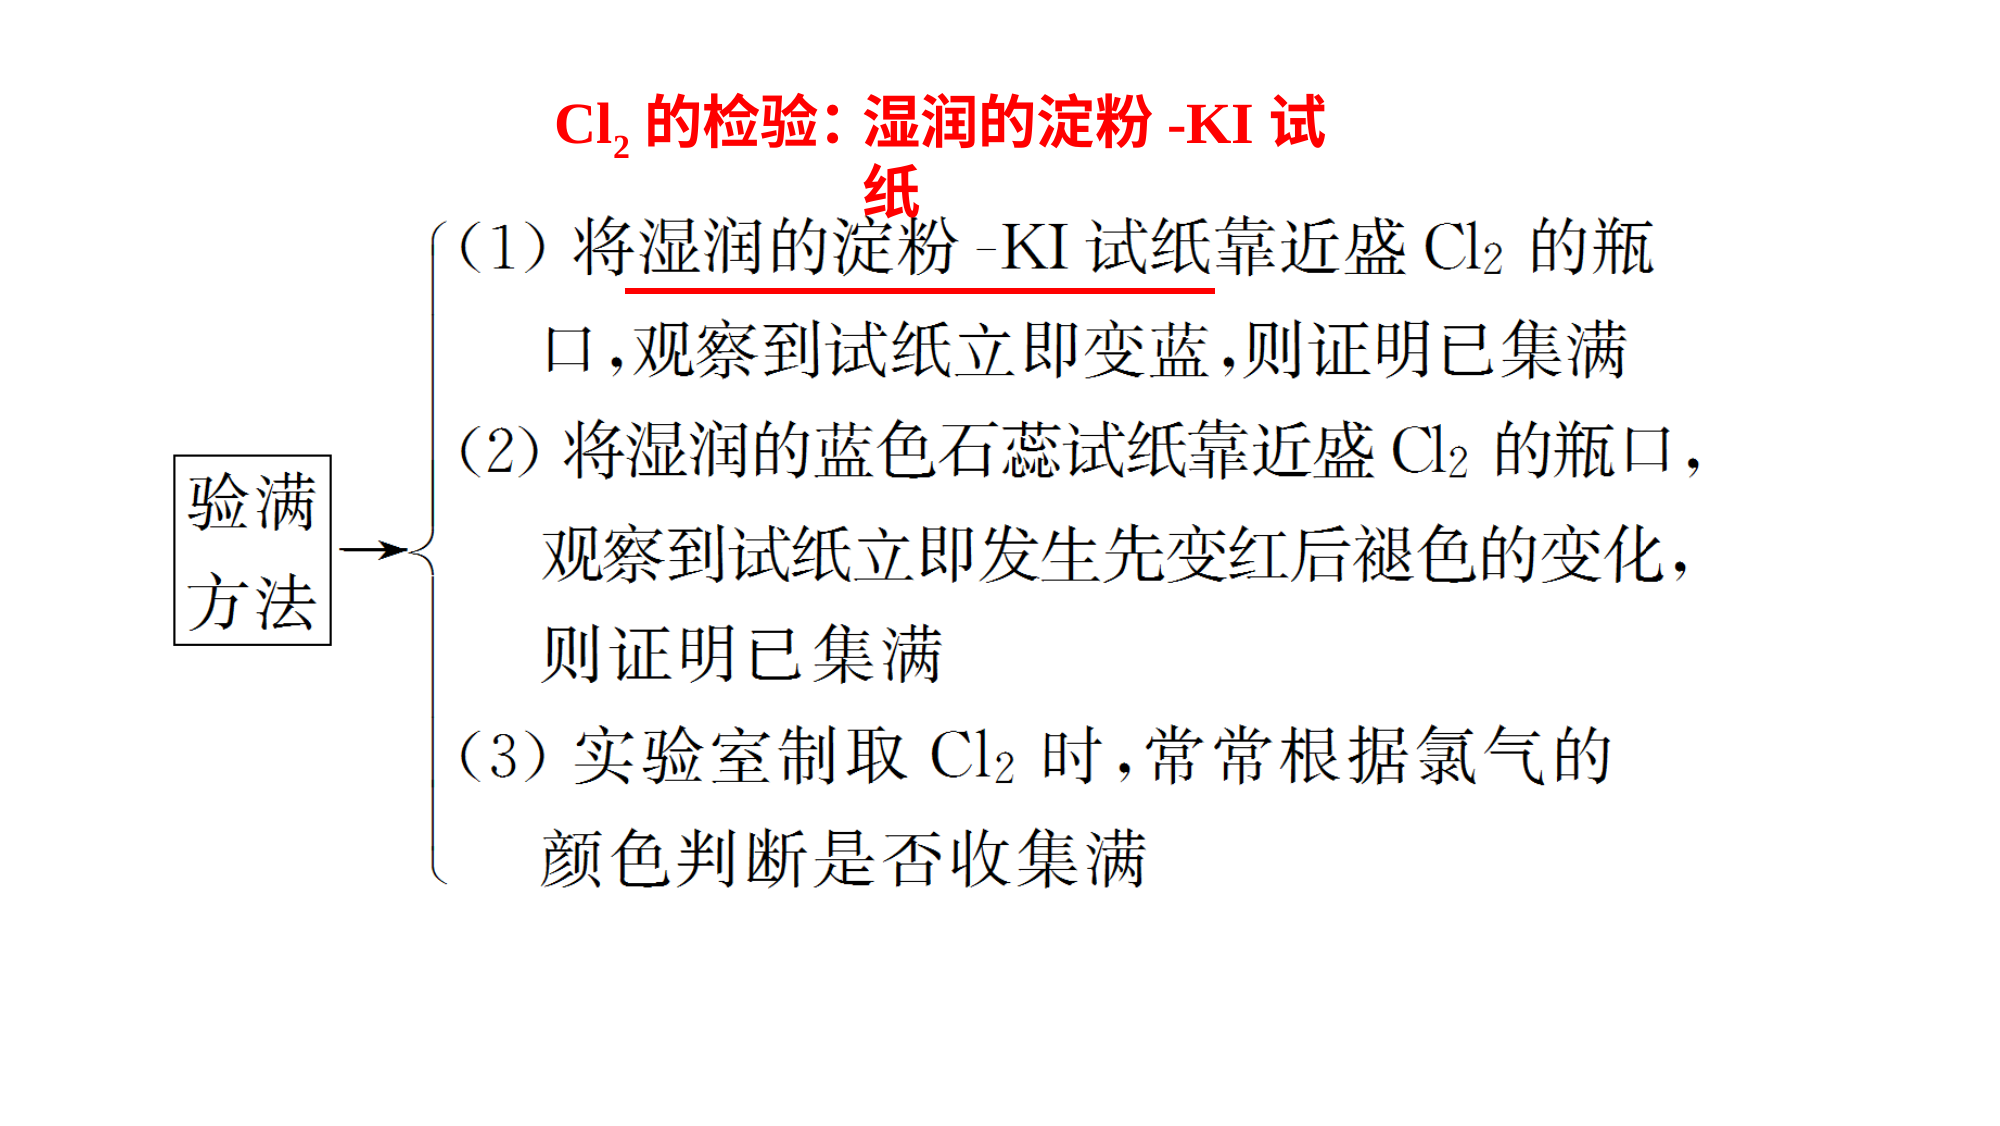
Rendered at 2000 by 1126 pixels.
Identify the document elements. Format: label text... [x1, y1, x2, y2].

text_box Cl2的检验： [540, 78, 847, 173]
picture [168, 212, 1709, 894]
text_box 湿润的淀粉-KI试纸 [847, 78, 1390, 210]
